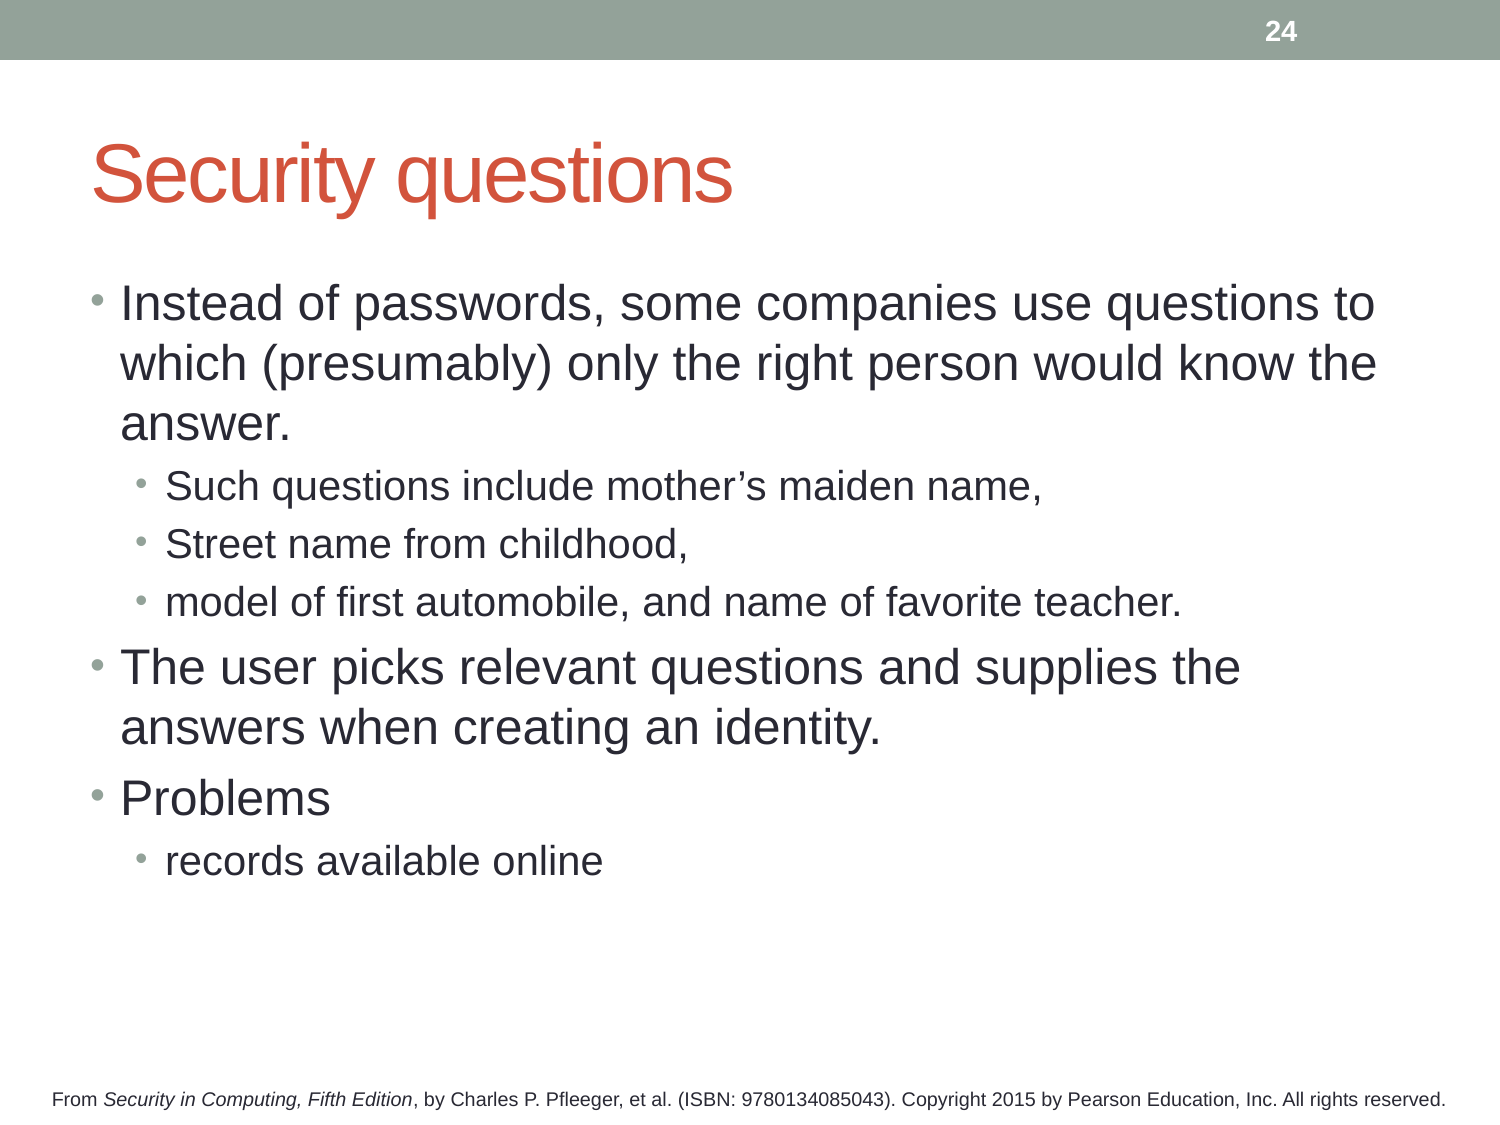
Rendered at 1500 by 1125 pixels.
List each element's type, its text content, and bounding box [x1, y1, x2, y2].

list Instead of passwords, some companies use questions to which (presumably) only the right person would know the answer. Such questions include mother’s maiden name, Street name from childhood, model of first automobile, and name of favorite teacher. The user picks relevant questions and supplies the answers when creating an identity. Problems records available online [75, 262, 1425, 1063]
slide_number 24 [1250, 3, 1425, 57]
title Security questions [75, 87, 1425, 250]
footer From Security in Computing, Fifth Edition, by Charles P. Pfleeger, et al. (ISBN: 9780134085043). Copyright 2015 by Pearson Education, Inc. All rights reserved. [0, 1071, 1500, 1125]
